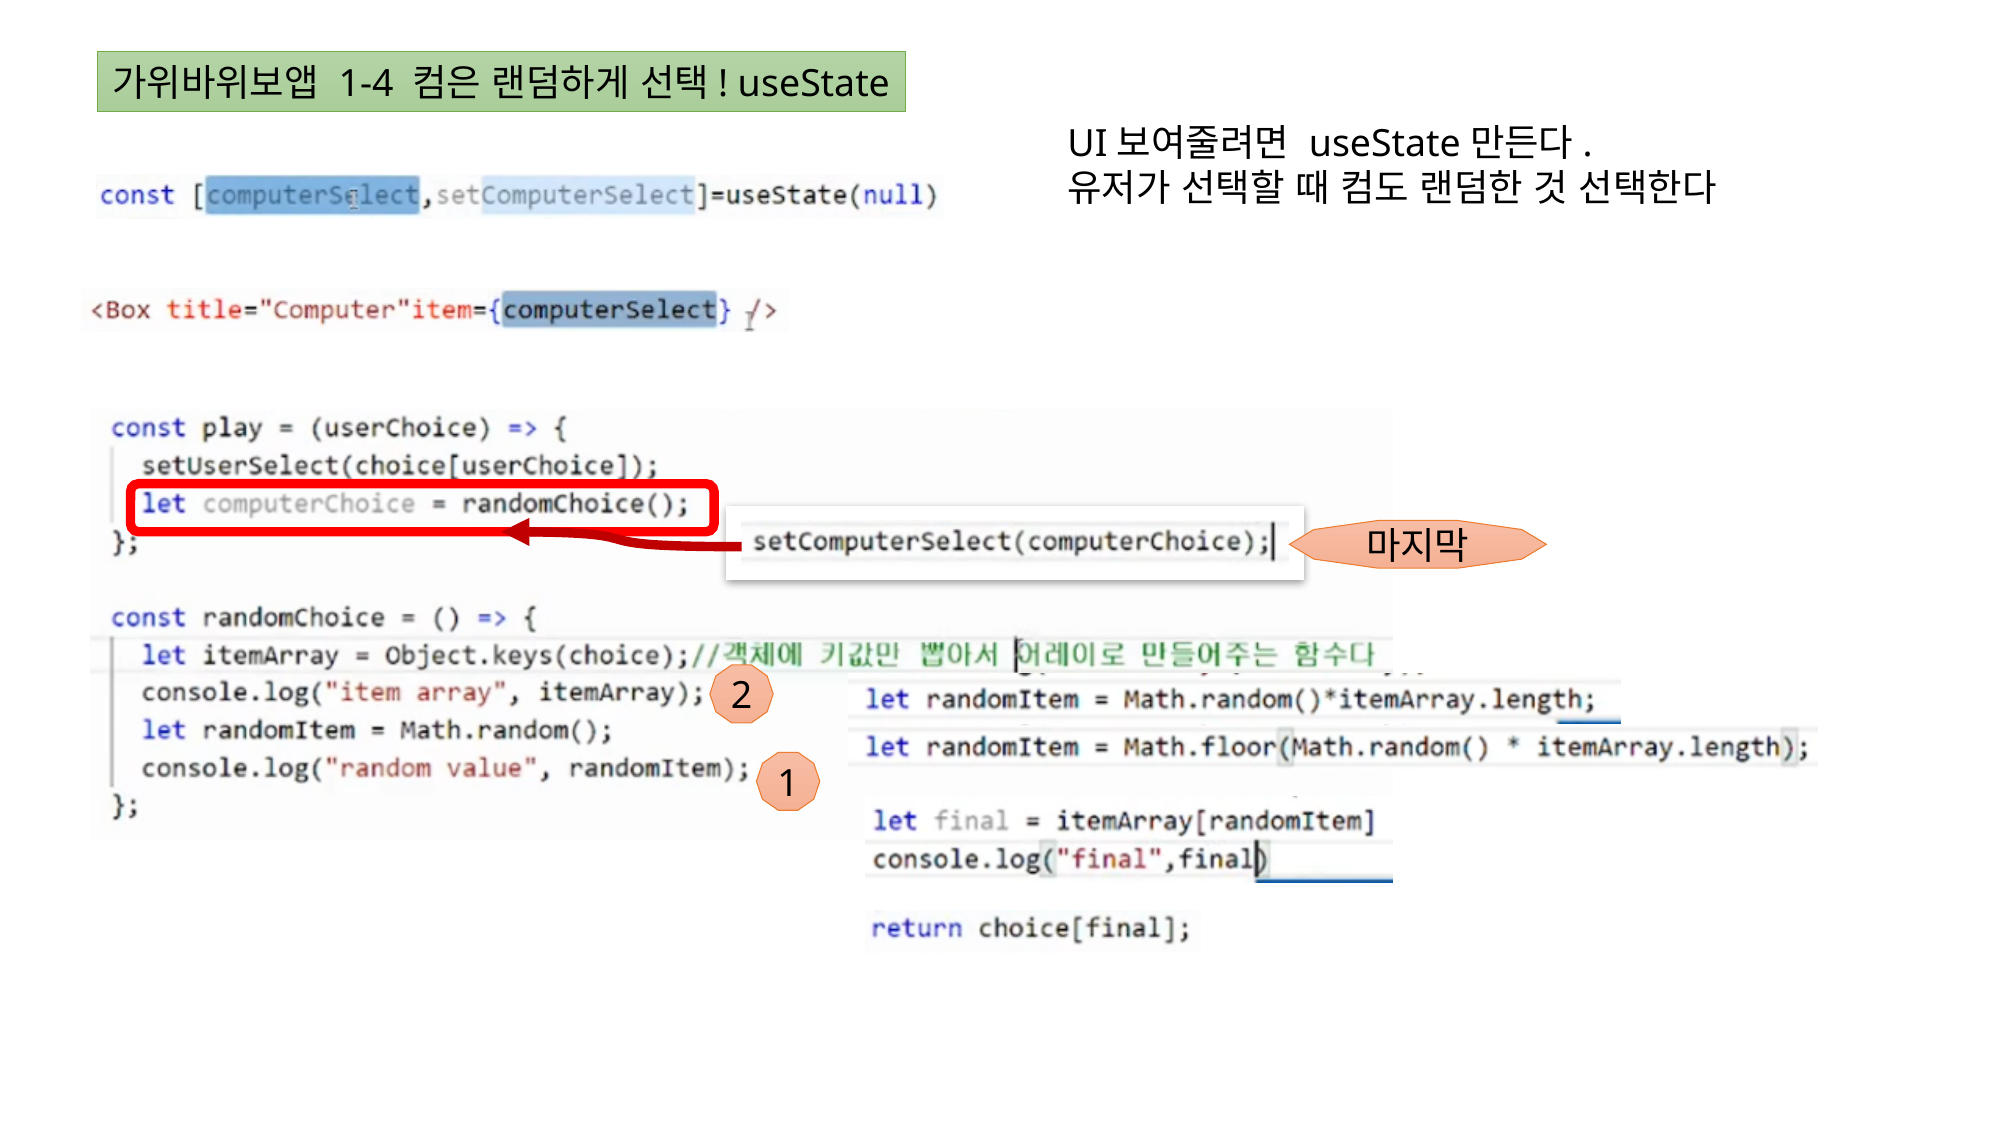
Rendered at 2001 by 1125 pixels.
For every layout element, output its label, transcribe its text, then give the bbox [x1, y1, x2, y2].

picture [96, 174, 944, 219]
text_box 마지막 [1393, 519, 1548, 569]
picture [81, 288, 789, 332]
picture [865, 910, 1201, 953]
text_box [501, 531, 742, 547]
text_box 가위바위보앱 1-4 컴은 랜덤하게 선택! useState [97, 51, 906, 112]
picture [90, 409, 1818, 883]
text_box UI보여줄려면 useState만든다. 유저가 선택할 때 컴도 랜덤한 것 선택한다 [1052, 112, 1732, 262]
